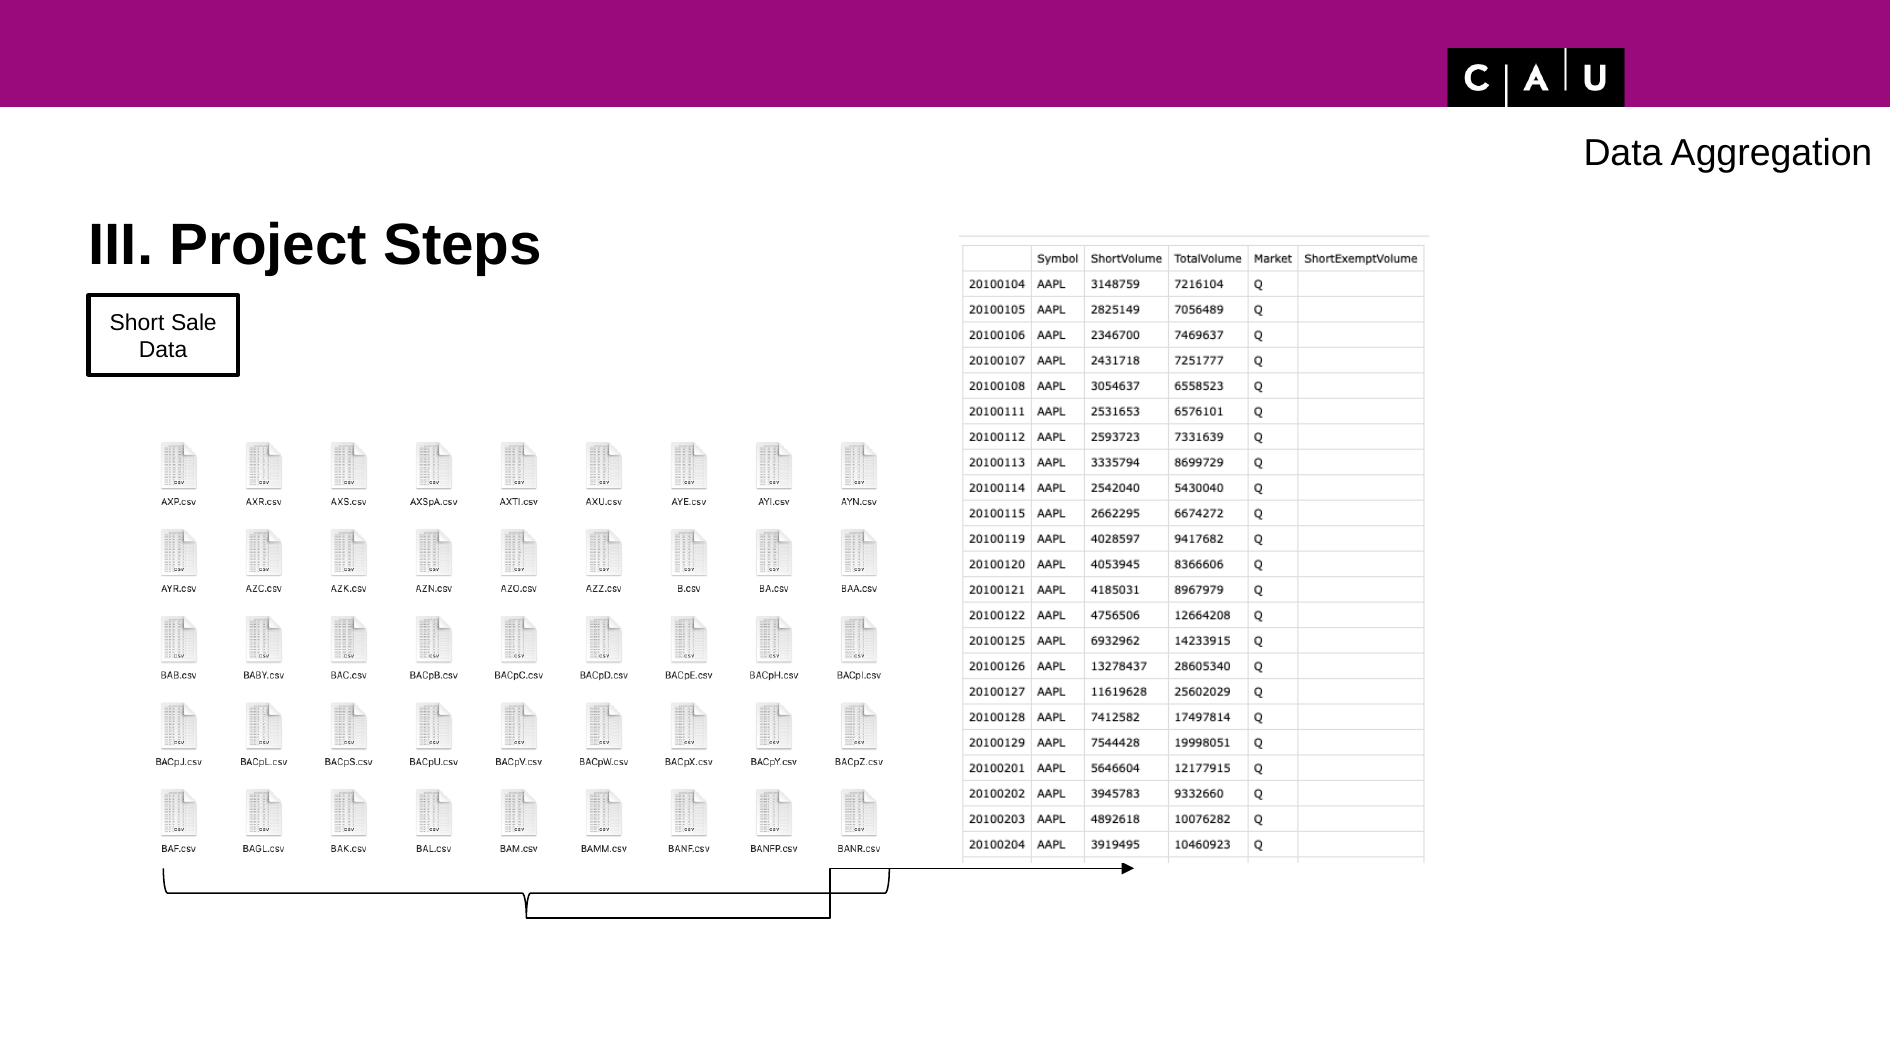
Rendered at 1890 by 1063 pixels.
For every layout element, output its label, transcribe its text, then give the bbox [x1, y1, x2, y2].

picture [0, 0, 1890, 107]
text_box Data Aggregation [1564, 113, 1890, 187]
text_box III. Project Steps [88, 206, 1743, 313]
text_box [526, 868, 1135, 919]
picture [958, 235, 1430, 863]
text_box [162, 868, 523, 894]
picture [144, 428, 890, 857]
text_box Short Sale Data [86, 293, 240, 377]
